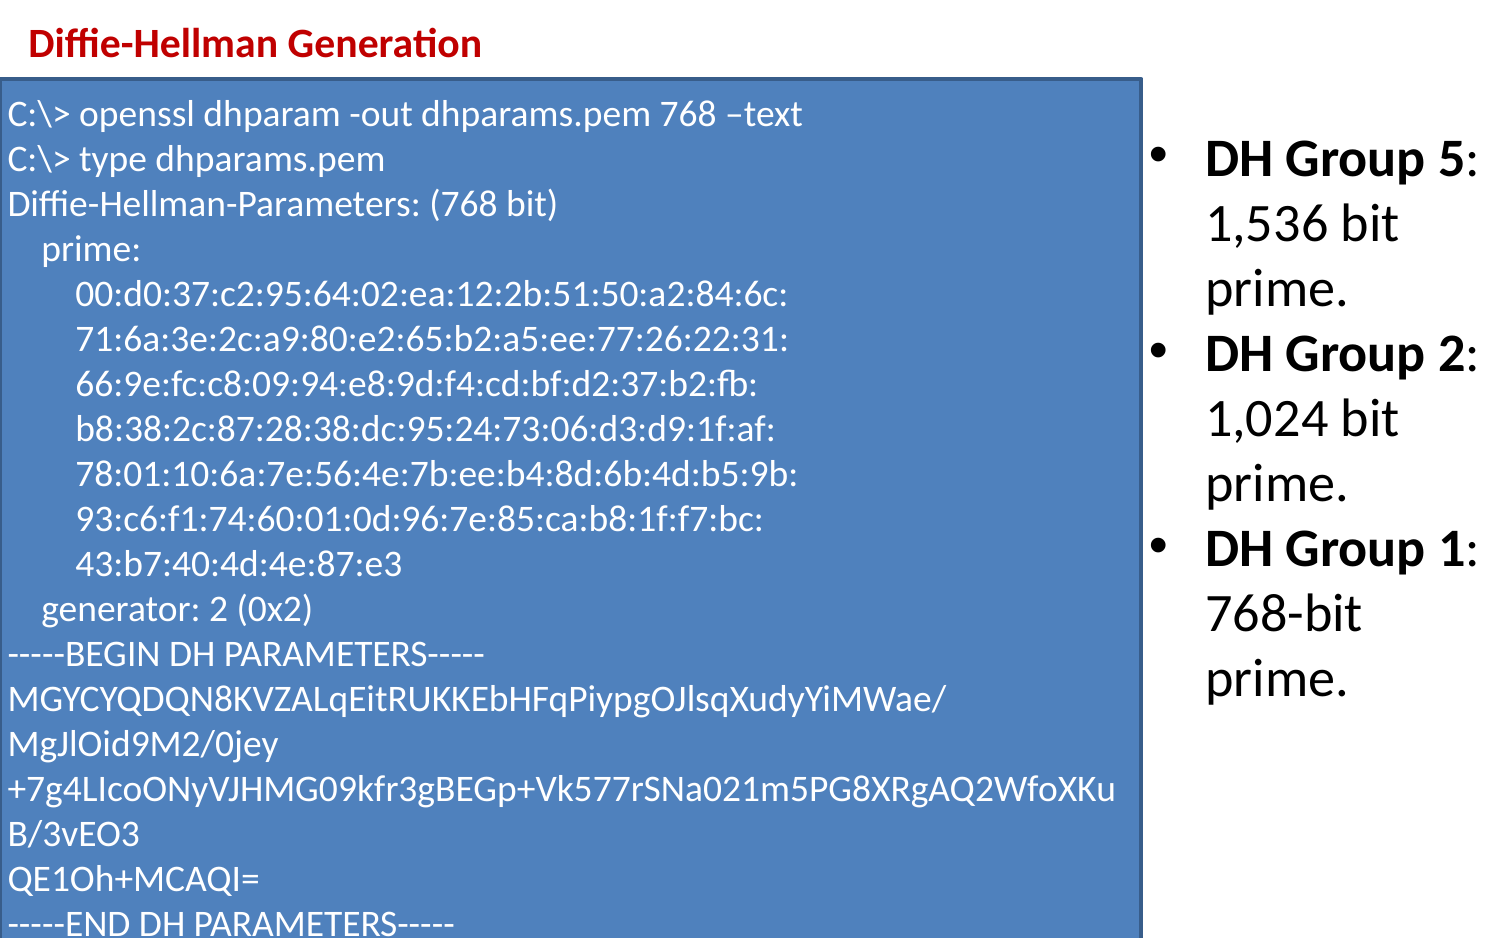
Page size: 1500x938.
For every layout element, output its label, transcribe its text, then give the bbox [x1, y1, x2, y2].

list DH Group 5: 1,536 bit prime. DH Group 2: 1,024 bit prime. DH Group 1: 768-bit prime. [1143, 113, 1497, 734]
title Diffie-Hellman Generation [0, 0, 931, 72]
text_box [0, 72, 1142, 938]
